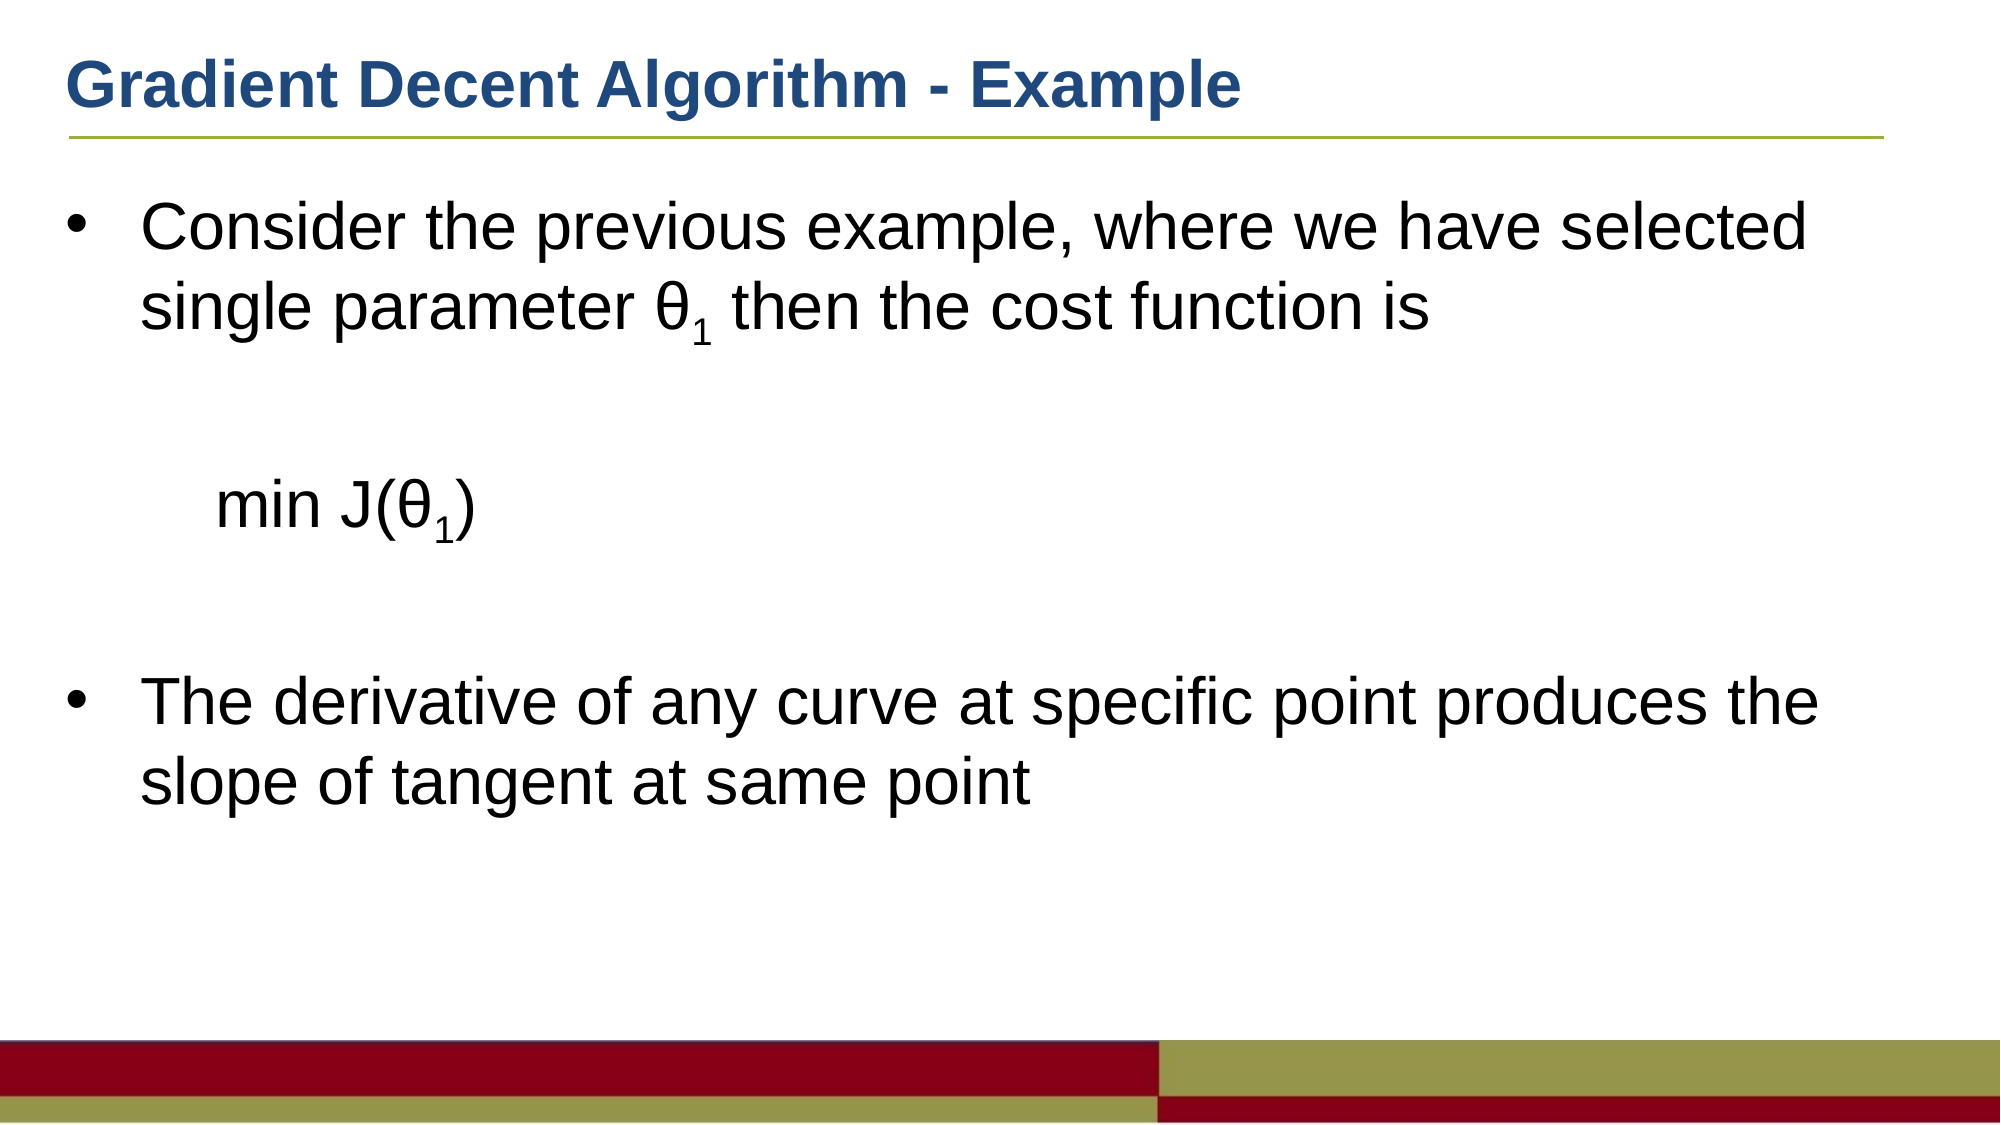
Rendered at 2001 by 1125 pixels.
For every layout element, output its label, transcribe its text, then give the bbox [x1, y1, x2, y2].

subtitle Consider the previous example, where we have selected single parameter θ1 then the cost function is min J(θ1) The derivative of any curve at specific point produces the slope of tangent at same point [50, 174, 1925, 1026]
picture [0, 1040, 2000, 1125]
title Gradient Decent Algorithm - Example [50, 0, 2000, 163]
